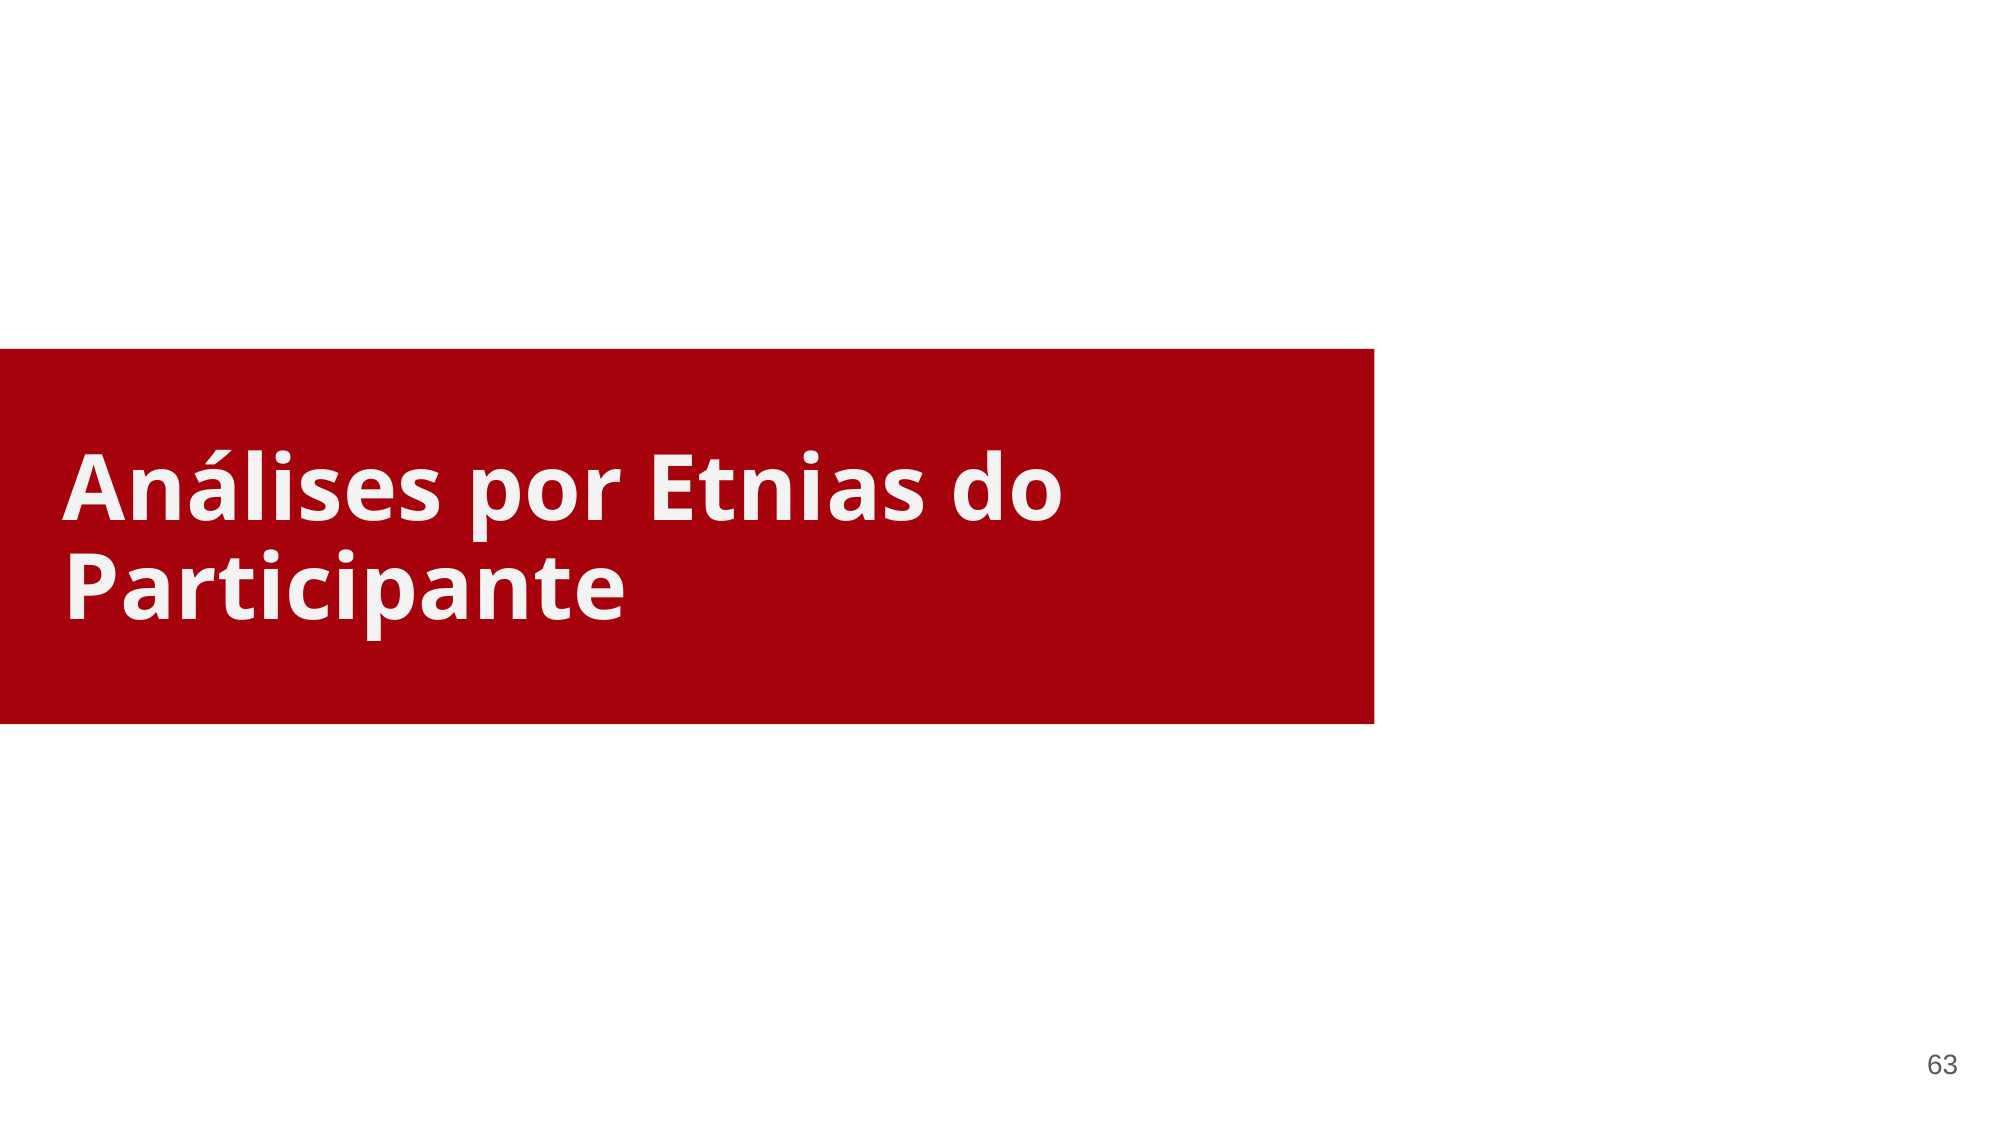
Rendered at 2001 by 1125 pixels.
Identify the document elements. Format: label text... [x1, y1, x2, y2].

title Análises por Etnias do Participante [47, 412, 1359, 669]
slide_number 63 [1853, 1019, 1974, 1106]
